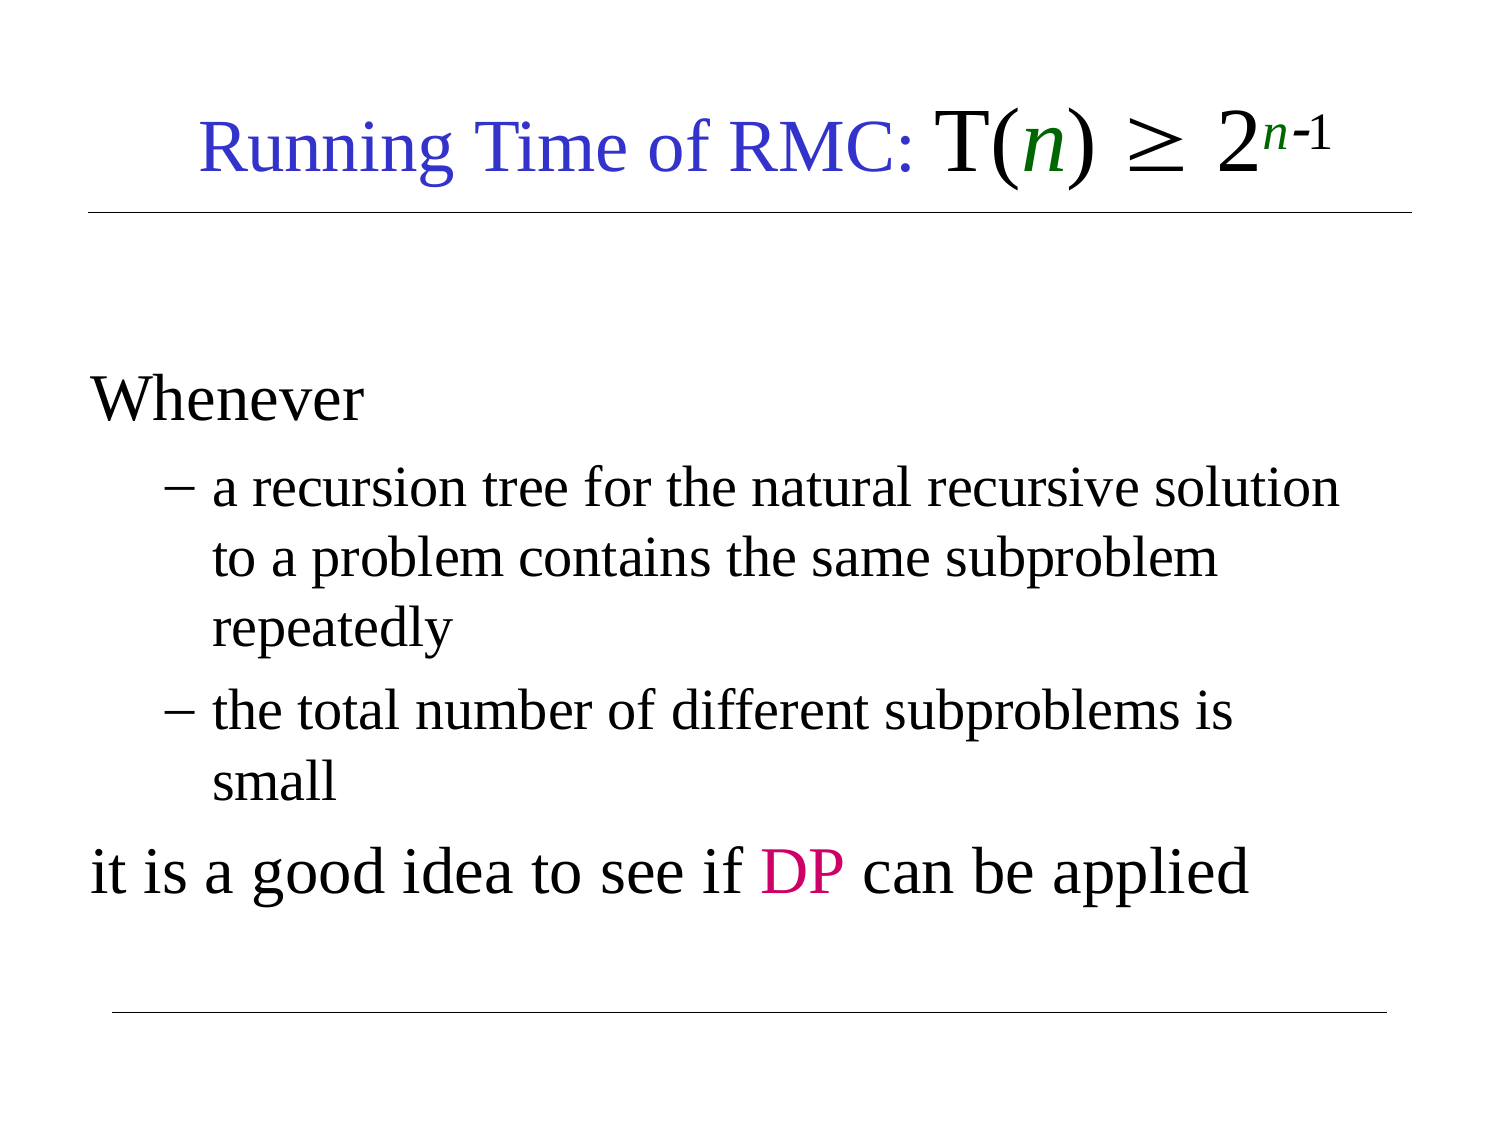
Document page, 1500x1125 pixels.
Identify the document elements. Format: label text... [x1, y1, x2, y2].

text_box Whenever a recursion tree for the natural recursive solution to a problem contains the same subproblem repeatedly the total number of different subproblems is small it is a good idea to see if DP can be applied [87, 353, 1381, 908]
title Running Time of RMC: T(n)  2n1 [49, 30, 1451, 265]
